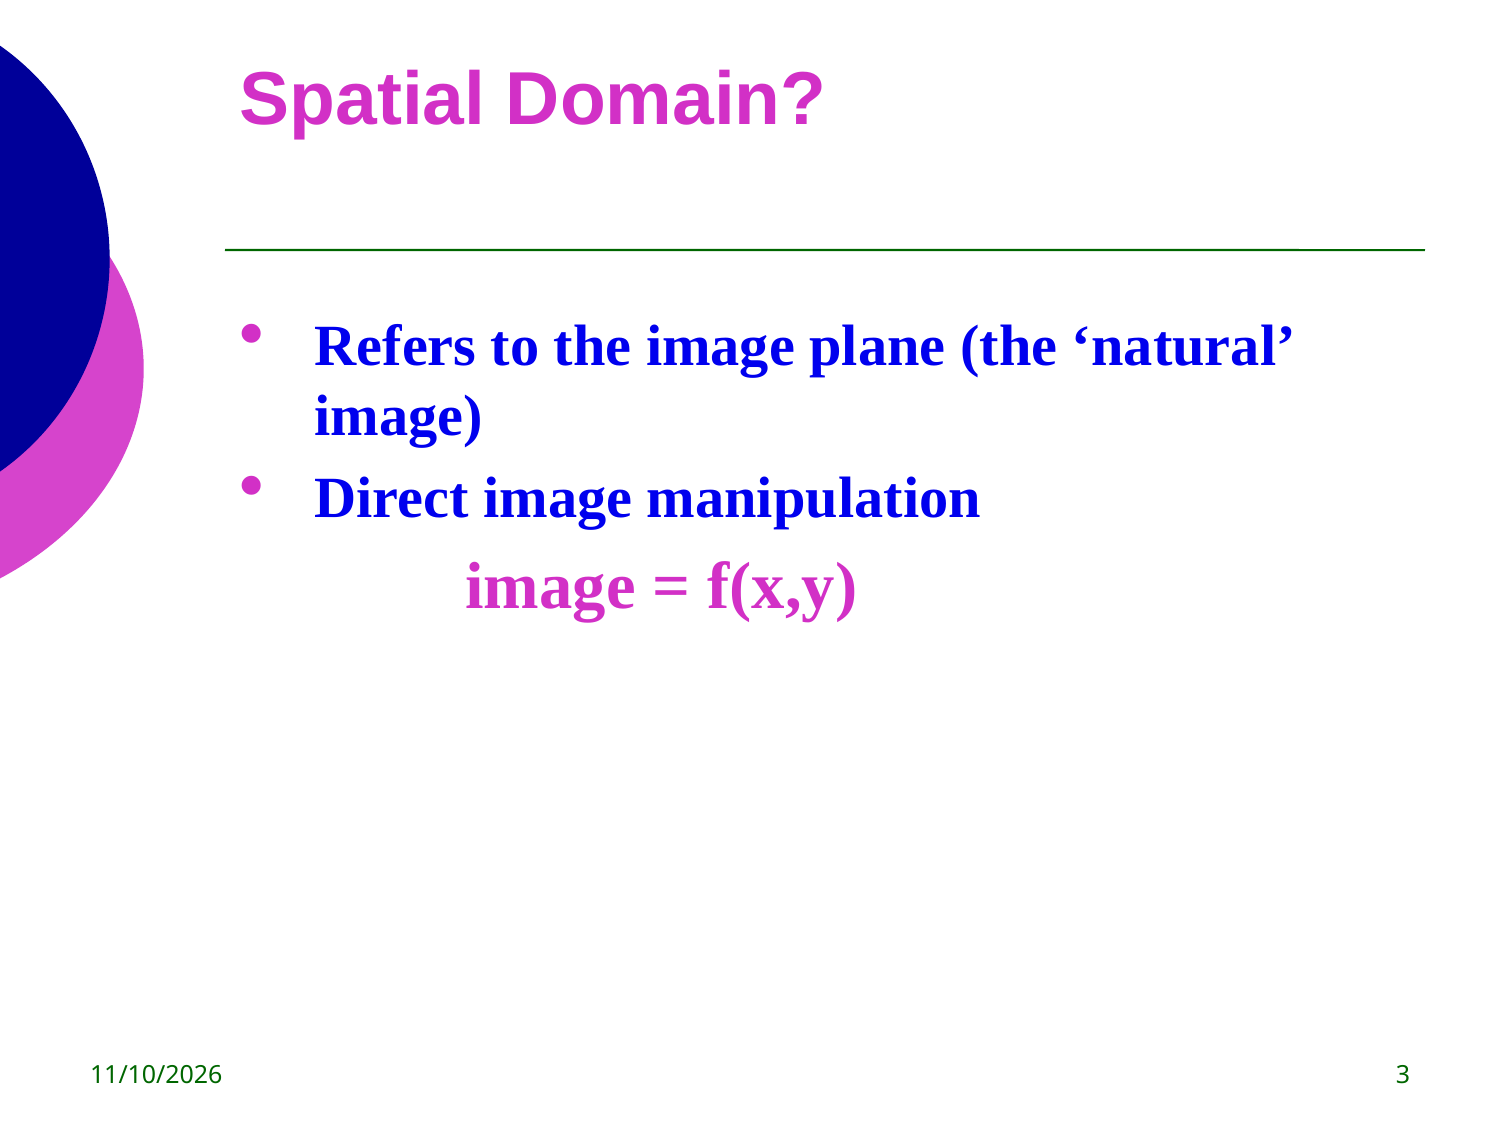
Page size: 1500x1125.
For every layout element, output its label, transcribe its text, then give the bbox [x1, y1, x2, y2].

list Refers to the image plane (the ‘natural’ image) Direct image manipulation image = f(x,y)) Refers to the image plane (the ‘natural’ image) Direct image manipulation [224, 299, 1425, 975]
slide_number 3 [1074, 1024, 1426, 1101]
title Spatial Domain? [224, 49, 1425, 238]
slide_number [74, 1024, 426, 1101]
